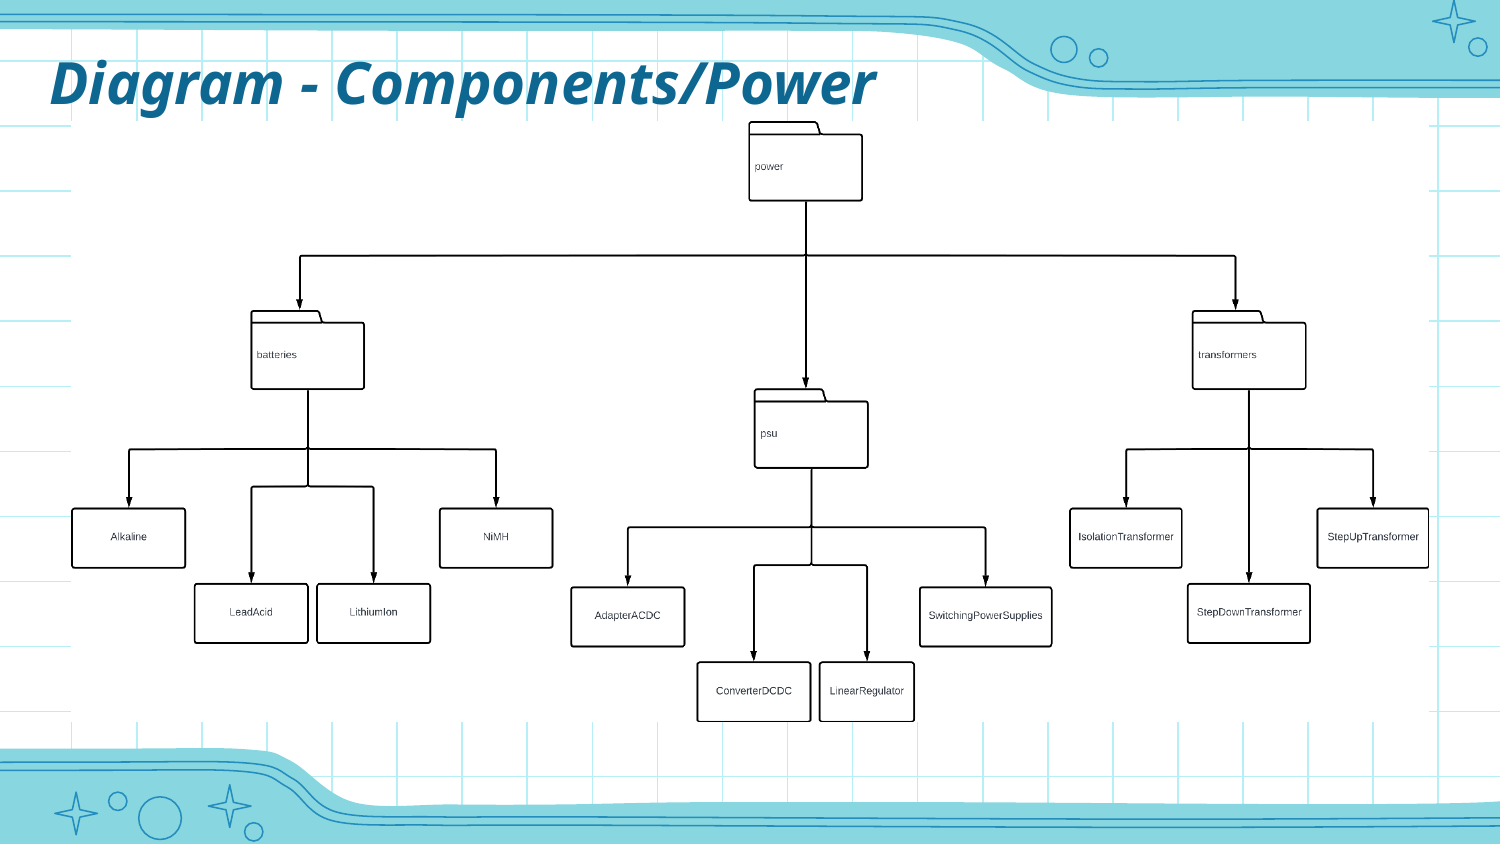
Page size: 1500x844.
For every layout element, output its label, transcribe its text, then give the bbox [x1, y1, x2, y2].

picture [71, 121, 1429, 723]
title Diagram - Components/Power [34, 31, 1500, 136]
